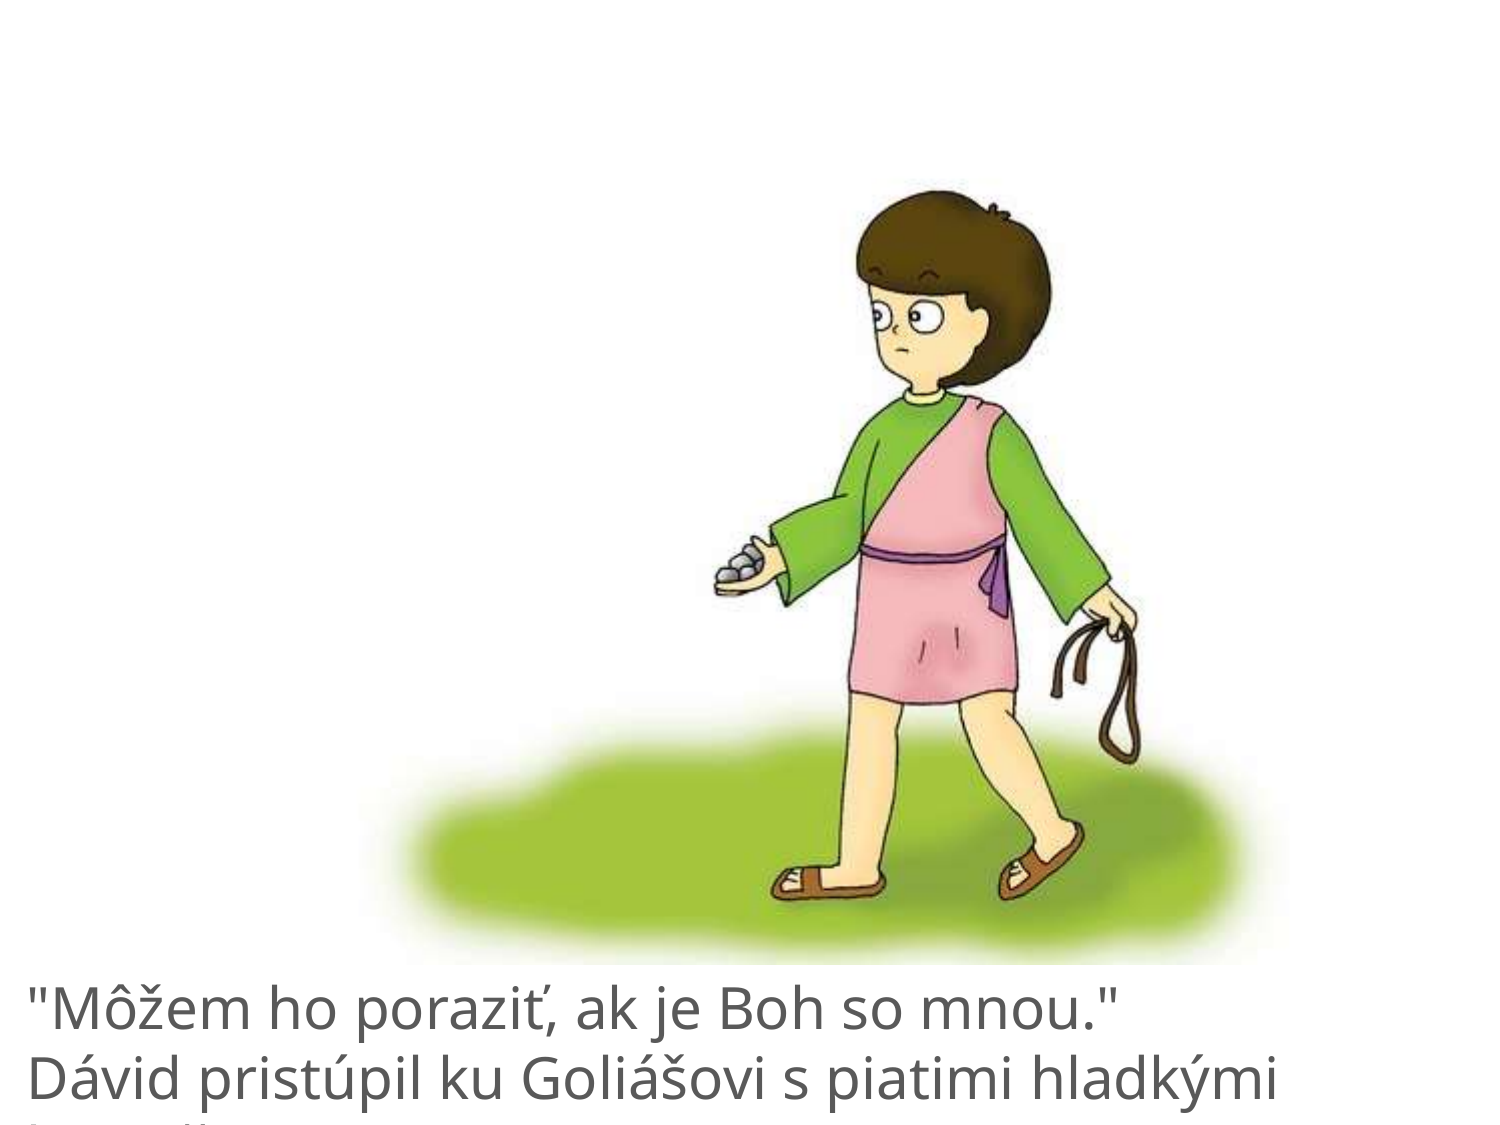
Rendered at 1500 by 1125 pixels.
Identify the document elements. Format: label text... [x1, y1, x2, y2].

text_box "Môžem ho poraziť, ak je Boh so mnou." Dávid pristúpil ku Goliášovi s piatimi hladkými kameňmi. [11, 964, 1498, 1125]
picture [103, 18, 1407, 965]
